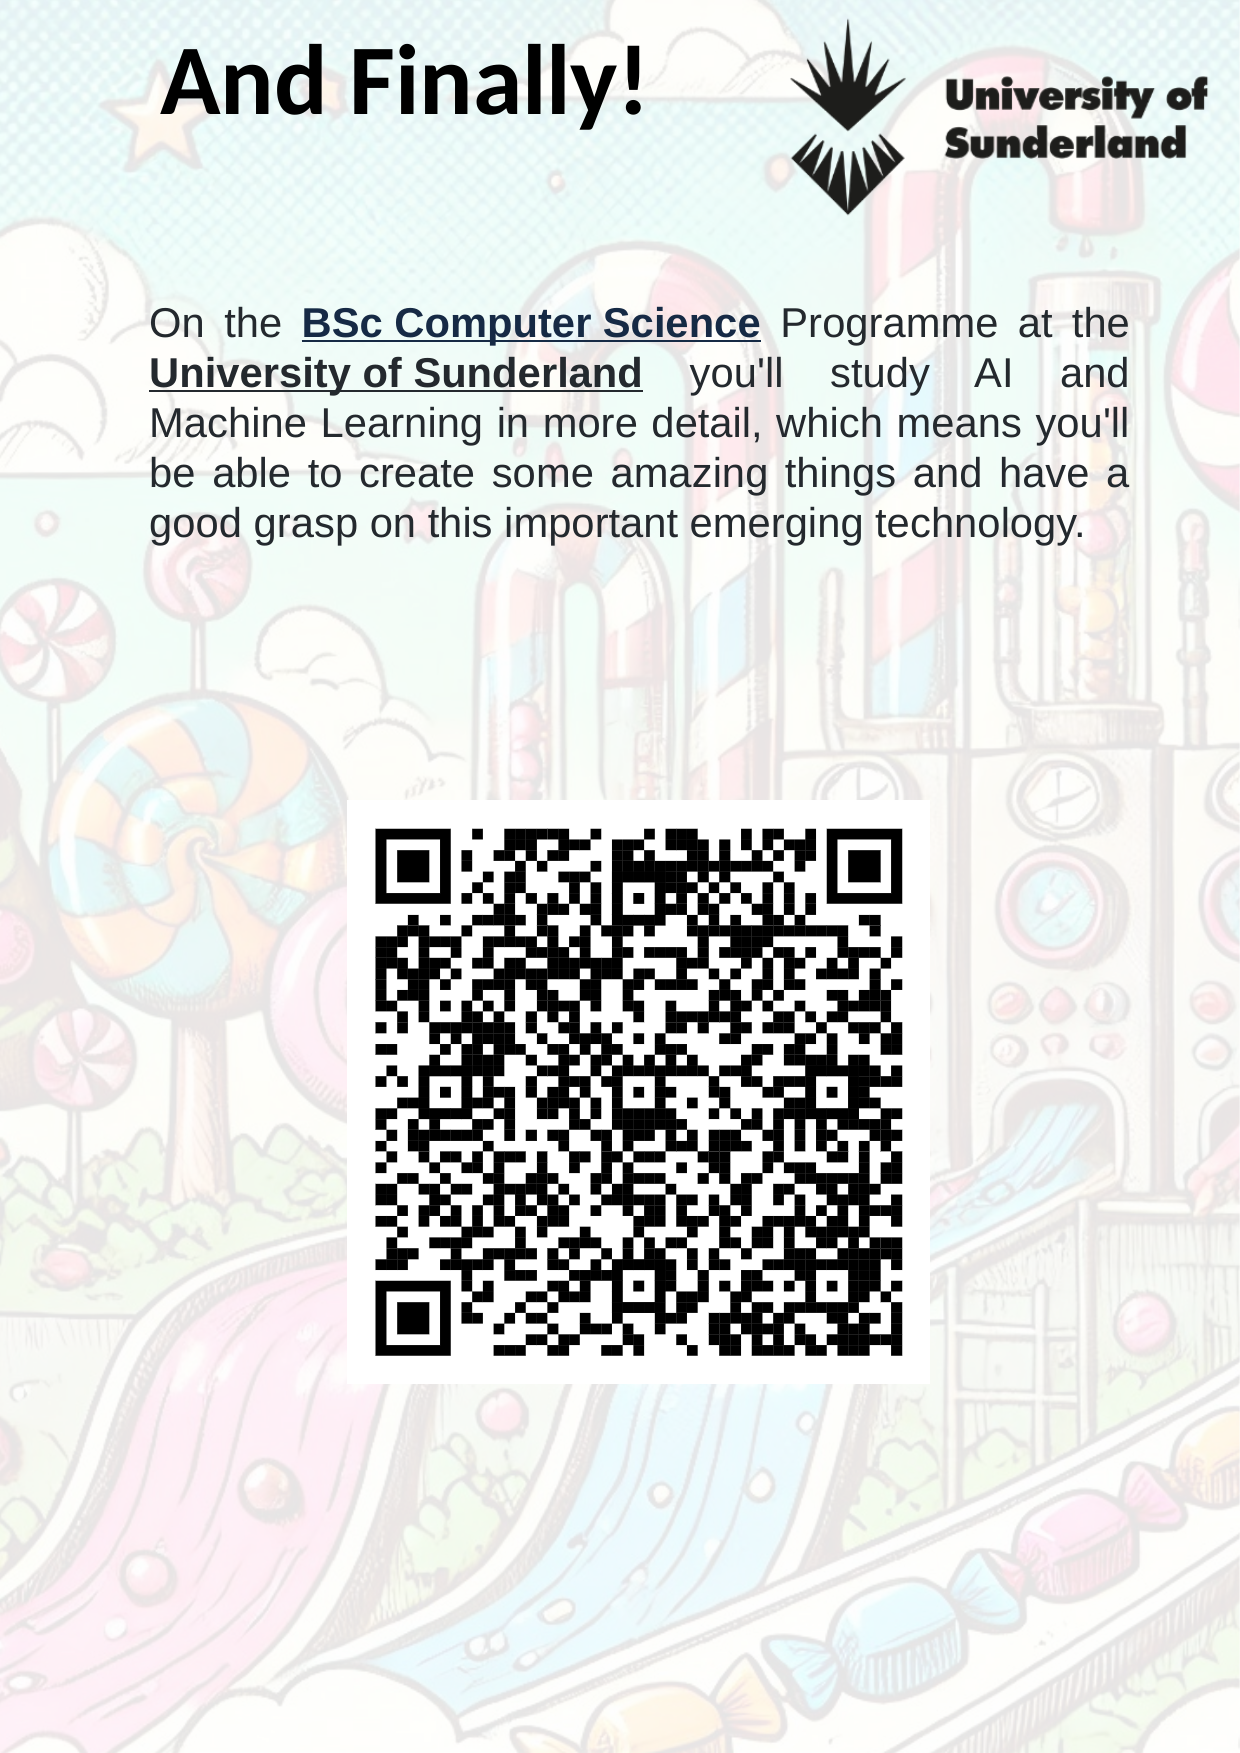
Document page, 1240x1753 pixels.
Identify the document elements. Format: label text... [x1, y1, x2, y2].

text_box And Finally! [4, 12, 805, 135]
picture [782, 13, 1216, 222]
text_box On the BSc Computer Science Programme at the University of Sunderland you'll study AI and Machine Learning in more detail, which means you'll be able to create some amazing things and have a good grasp on this important emerging technology. [132, 288, 1145, 554]
picture [347, 800, 930, 1384]
